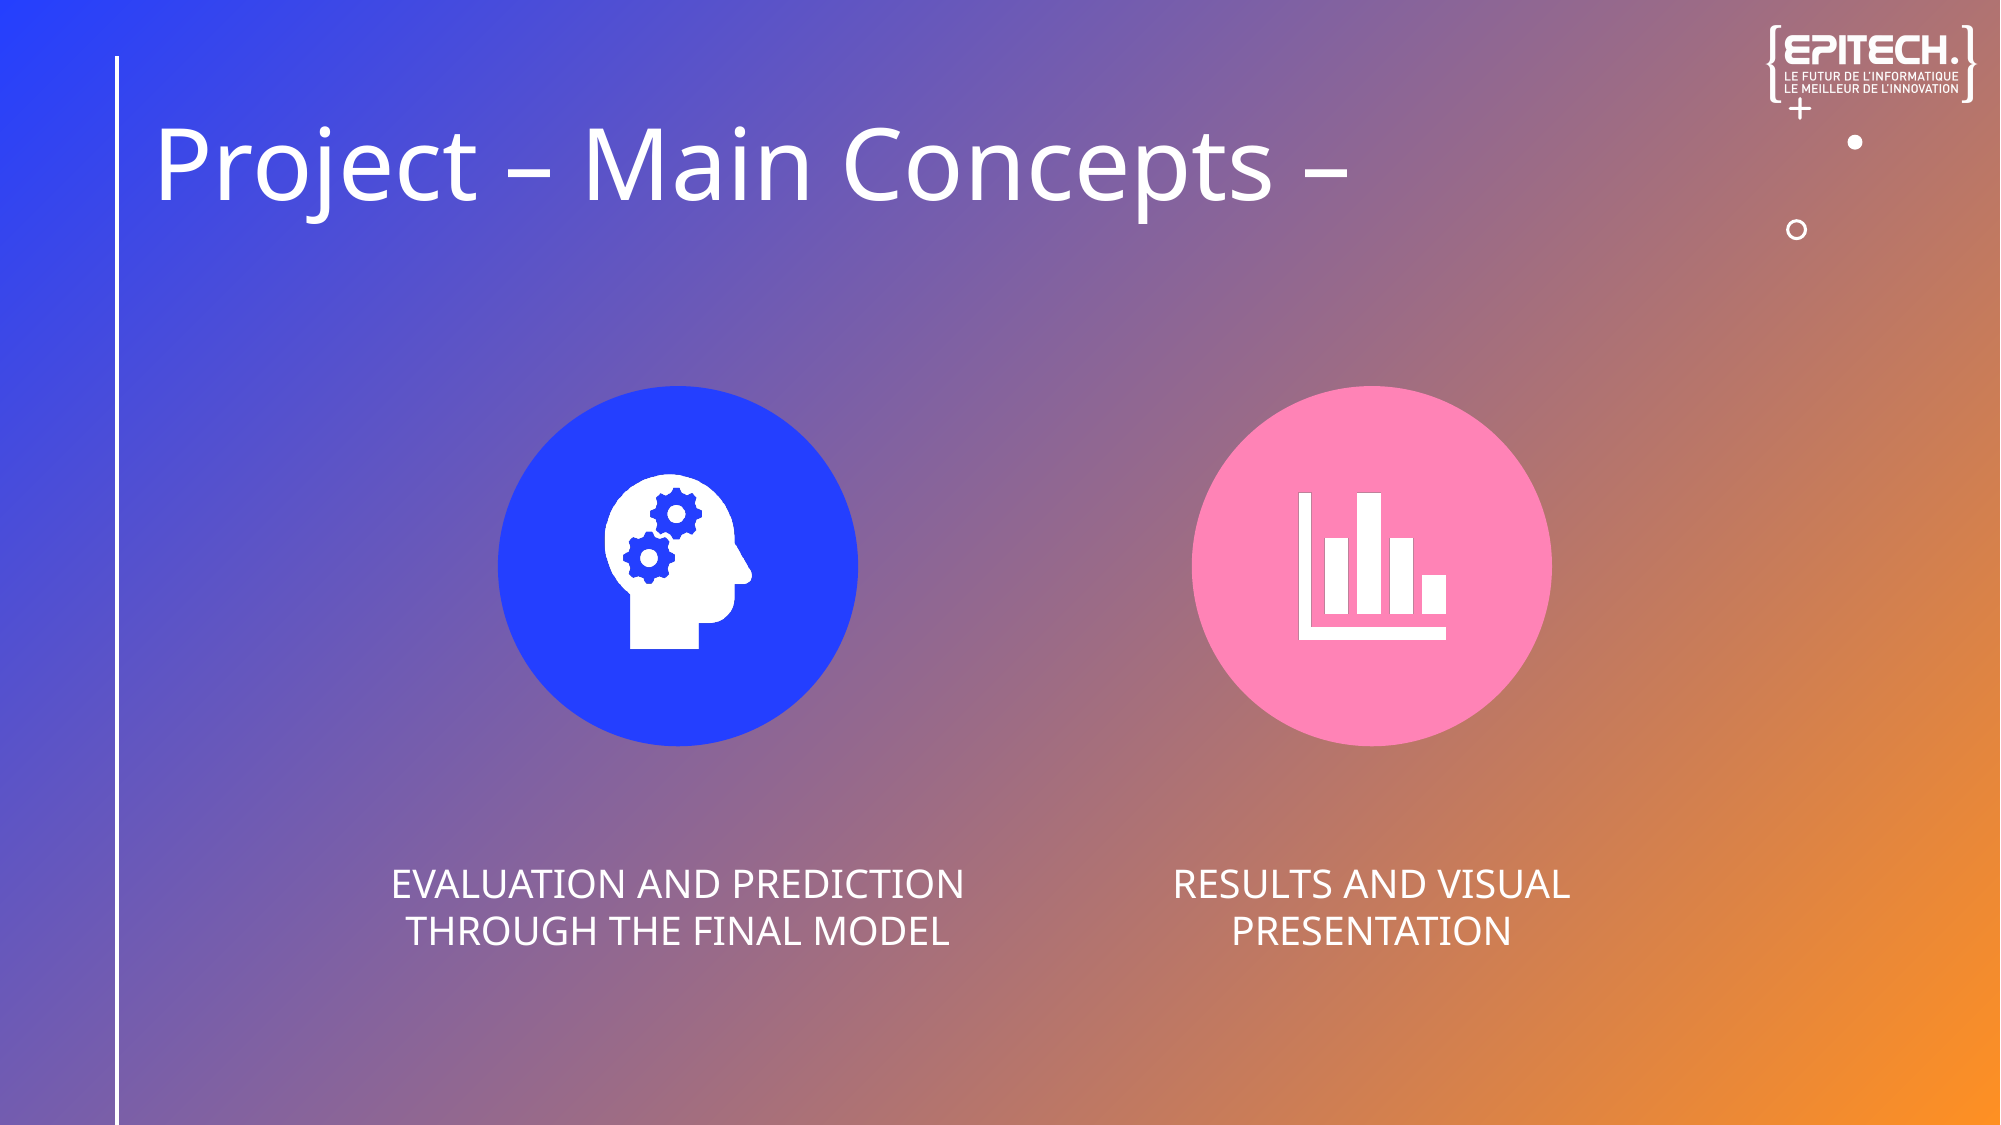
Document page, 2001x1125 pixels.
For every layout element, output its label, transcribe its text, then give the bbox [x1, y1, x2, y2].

text_box Project – Main Concepts – [137, 59, 1746, 278]
picture [1765, 25, 1978, 103]
text_box [1847, 134, 1863, 150]
text_box [1786, 219, 1808, 241]
text_box [0, 0, 2000, 1125]
text_box [1788, 103, 1812, 120]
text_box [162, 324, 1888, 1039]
